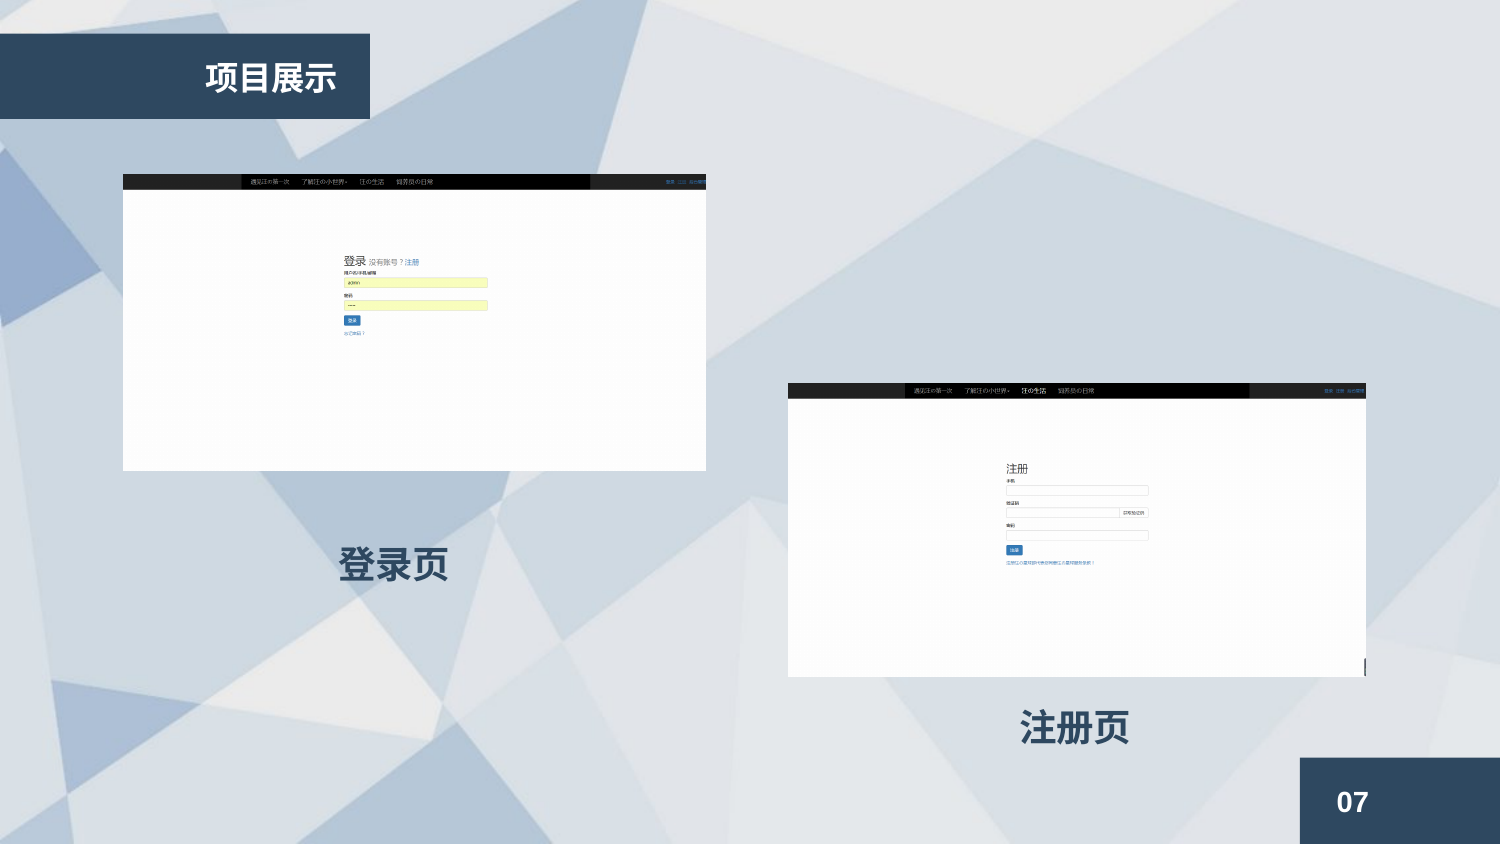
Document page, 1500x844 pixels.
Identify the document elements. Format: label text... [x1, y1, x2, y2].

text_box [1298, 755, 1500, 844]
text_box [0, 32, 372, 121]
picture [0, 0, 1500, 844]
text_box 注册页 [1004, 697, 1322, 757]
text_box 项目展示 [190, 49, 506, 104]
text_box 登录页 [323, 534, 642, 594]
text_box 07 [1321, 776, 1398, 826]
